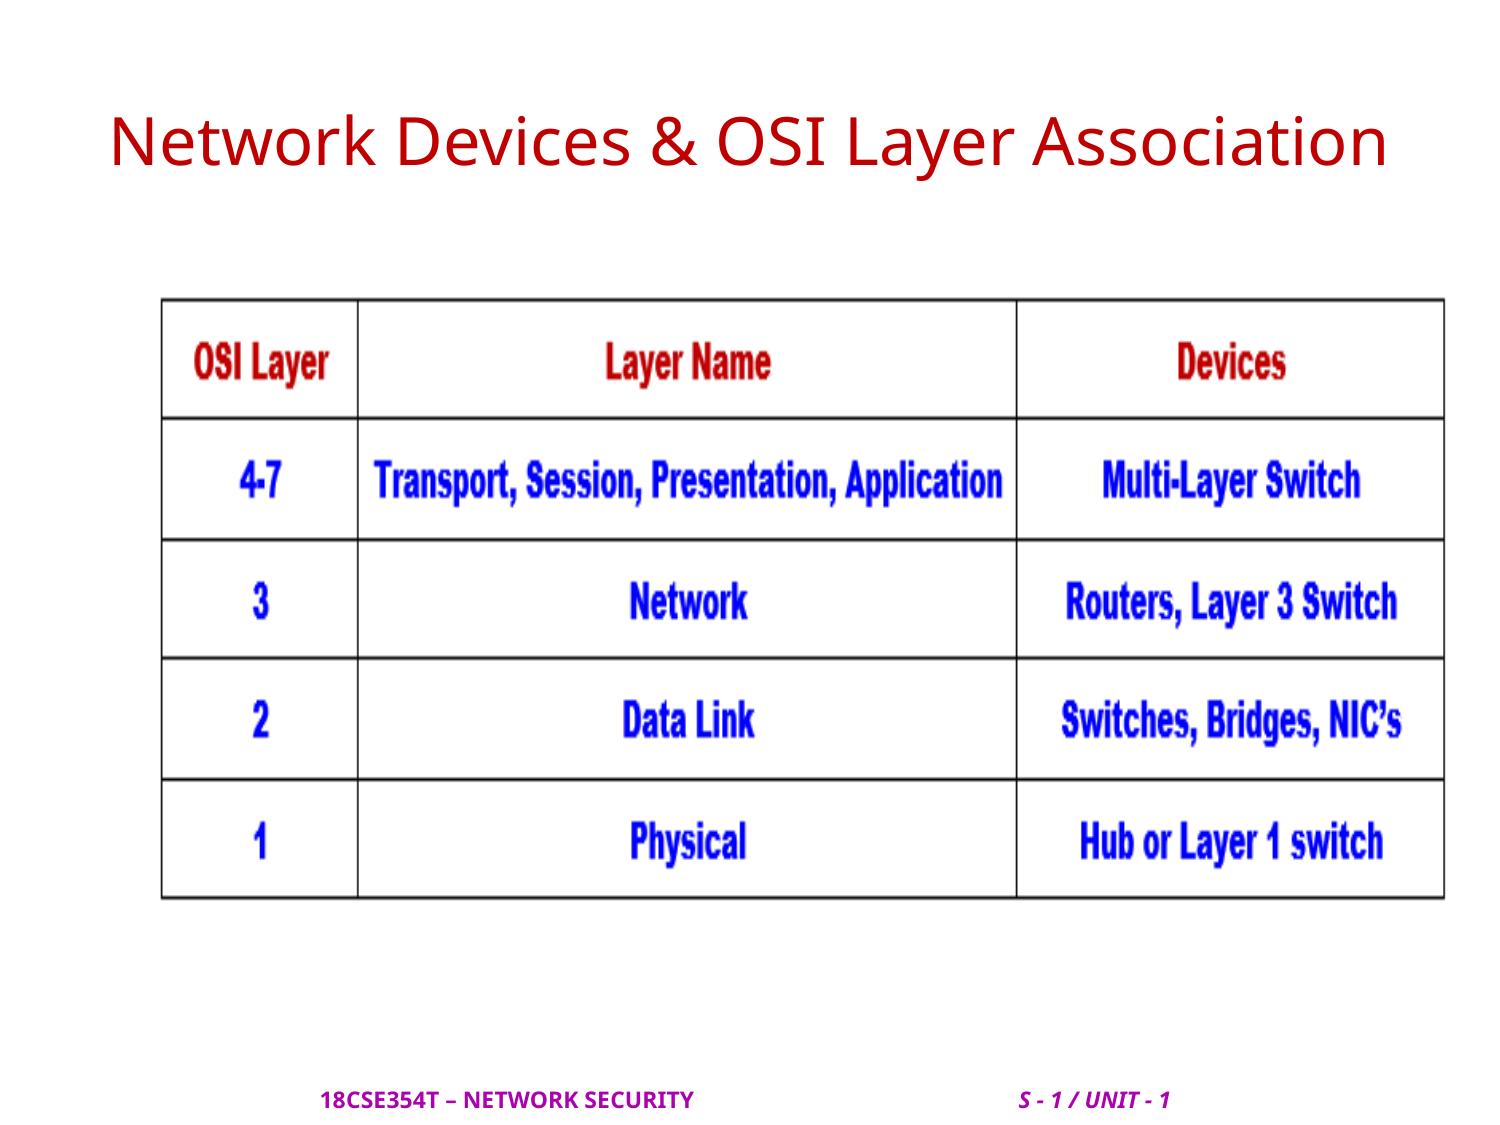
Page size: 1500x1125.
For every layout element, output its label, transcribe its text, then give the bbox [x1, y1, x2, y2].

text_box 18CSE354T – NETWORK SECURITY S - 1 / UNIT - 1 [112, 1074, 1500, 1125]
title Network Devices & OSI Layer Association [75, 45, 1425, 233]
picture [149, 287, 1451, 917]
